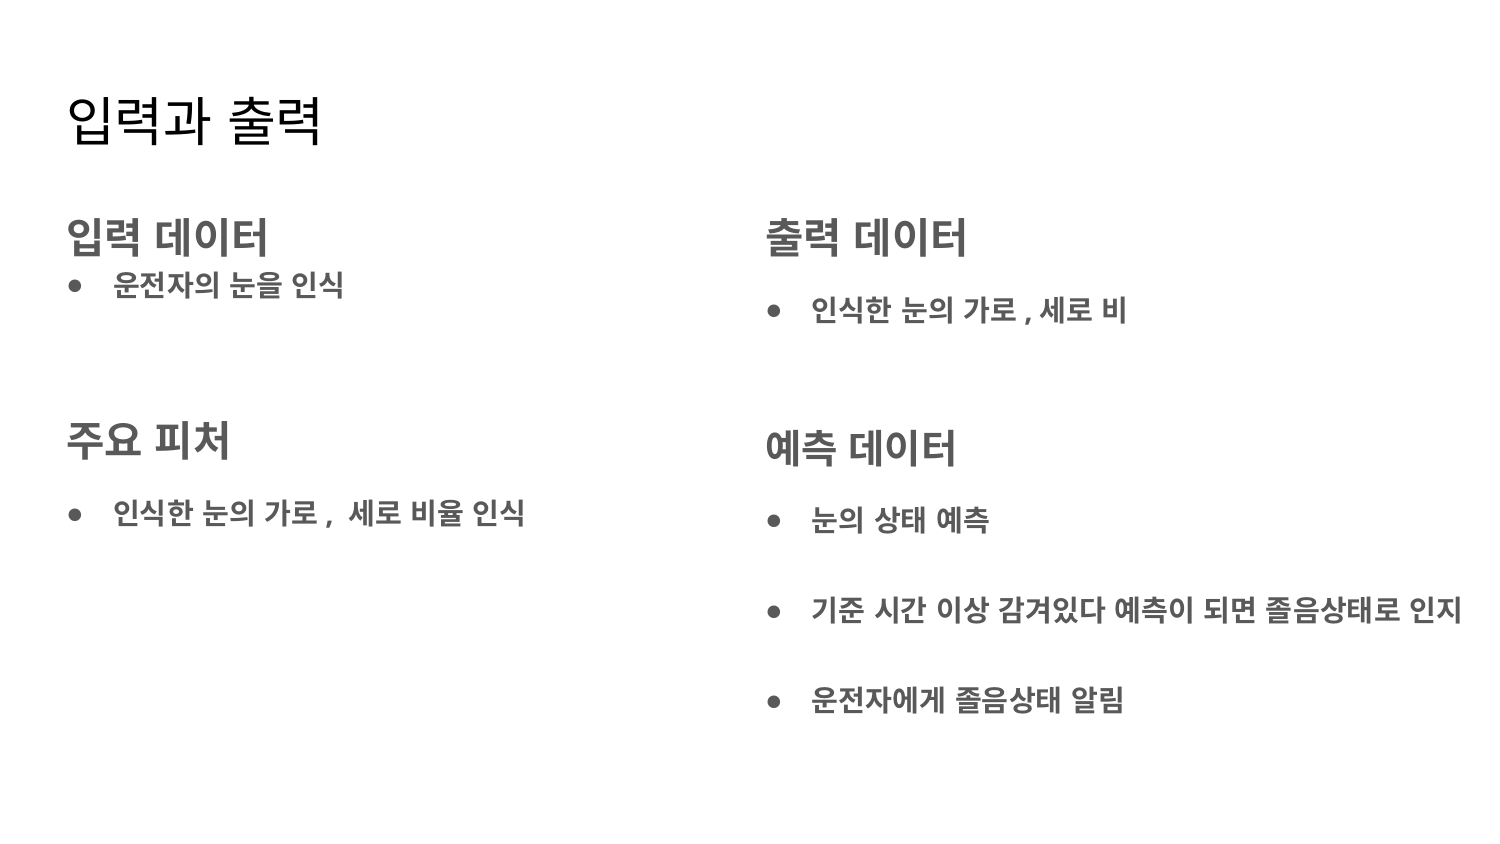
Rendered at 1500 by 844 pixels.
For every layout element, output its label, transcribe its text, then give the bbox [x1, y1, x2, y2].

list 출력 데이터 인식한 눈의 가로,세로 비 예측 데이터 눈의 상태 예측 기준 시간 이상 감겨있다 예측이 되면 졸음상태로 인지 운전자에게 졸음상태 알림 [750, 189, 1500, 750]
list 입력 데이터 운전자의 눈을 인식 주요 피처 인식한 눈의 가로, 세로 비율 인식 [51, 189, 708, 750]
title 입력과 출력 [51, 72, 1449, 167]
